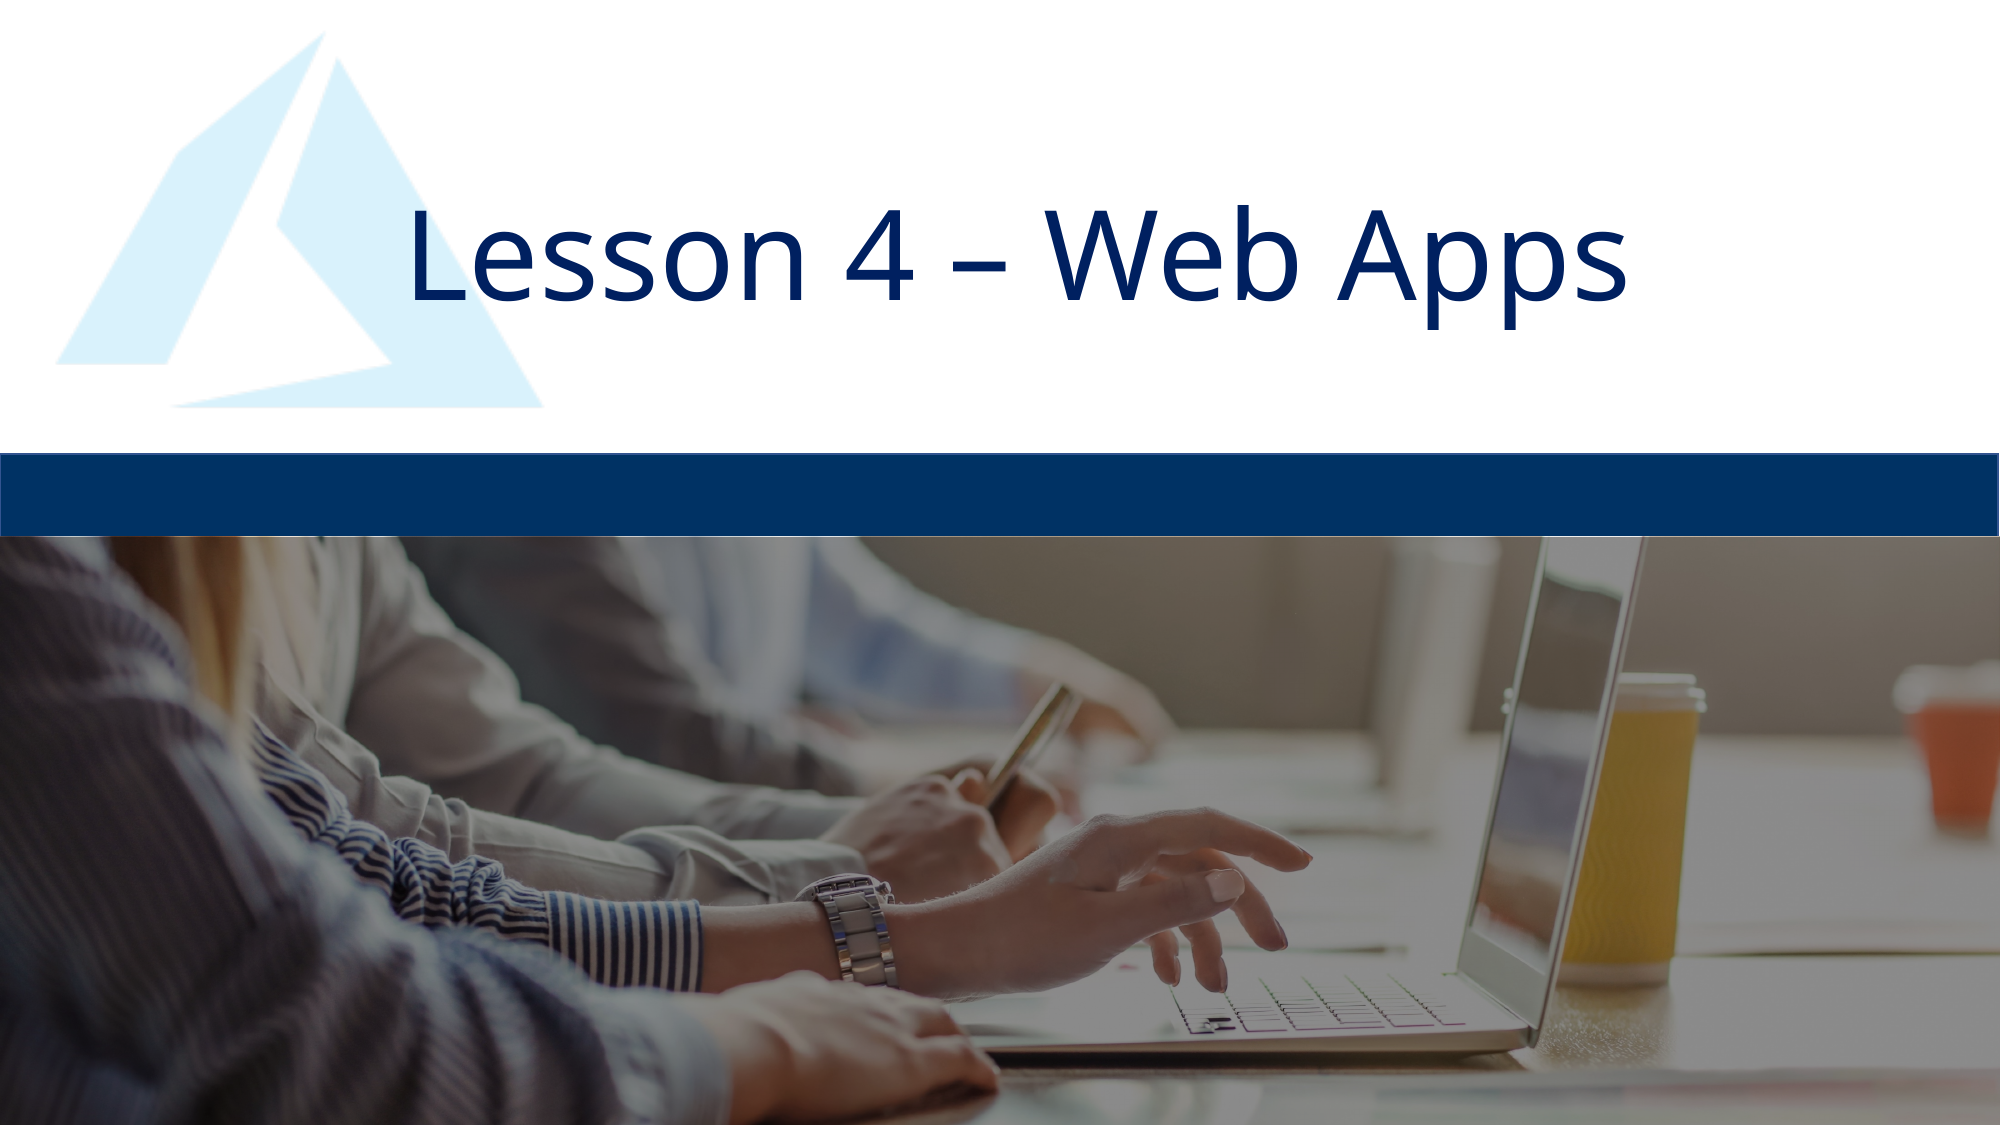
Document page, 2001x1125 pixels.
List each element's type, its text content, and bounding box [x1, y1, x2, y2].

picture [0, 536, 2001, 1125]
title Lesson 4 – Web Apps [155, 53, 1881, 335]
